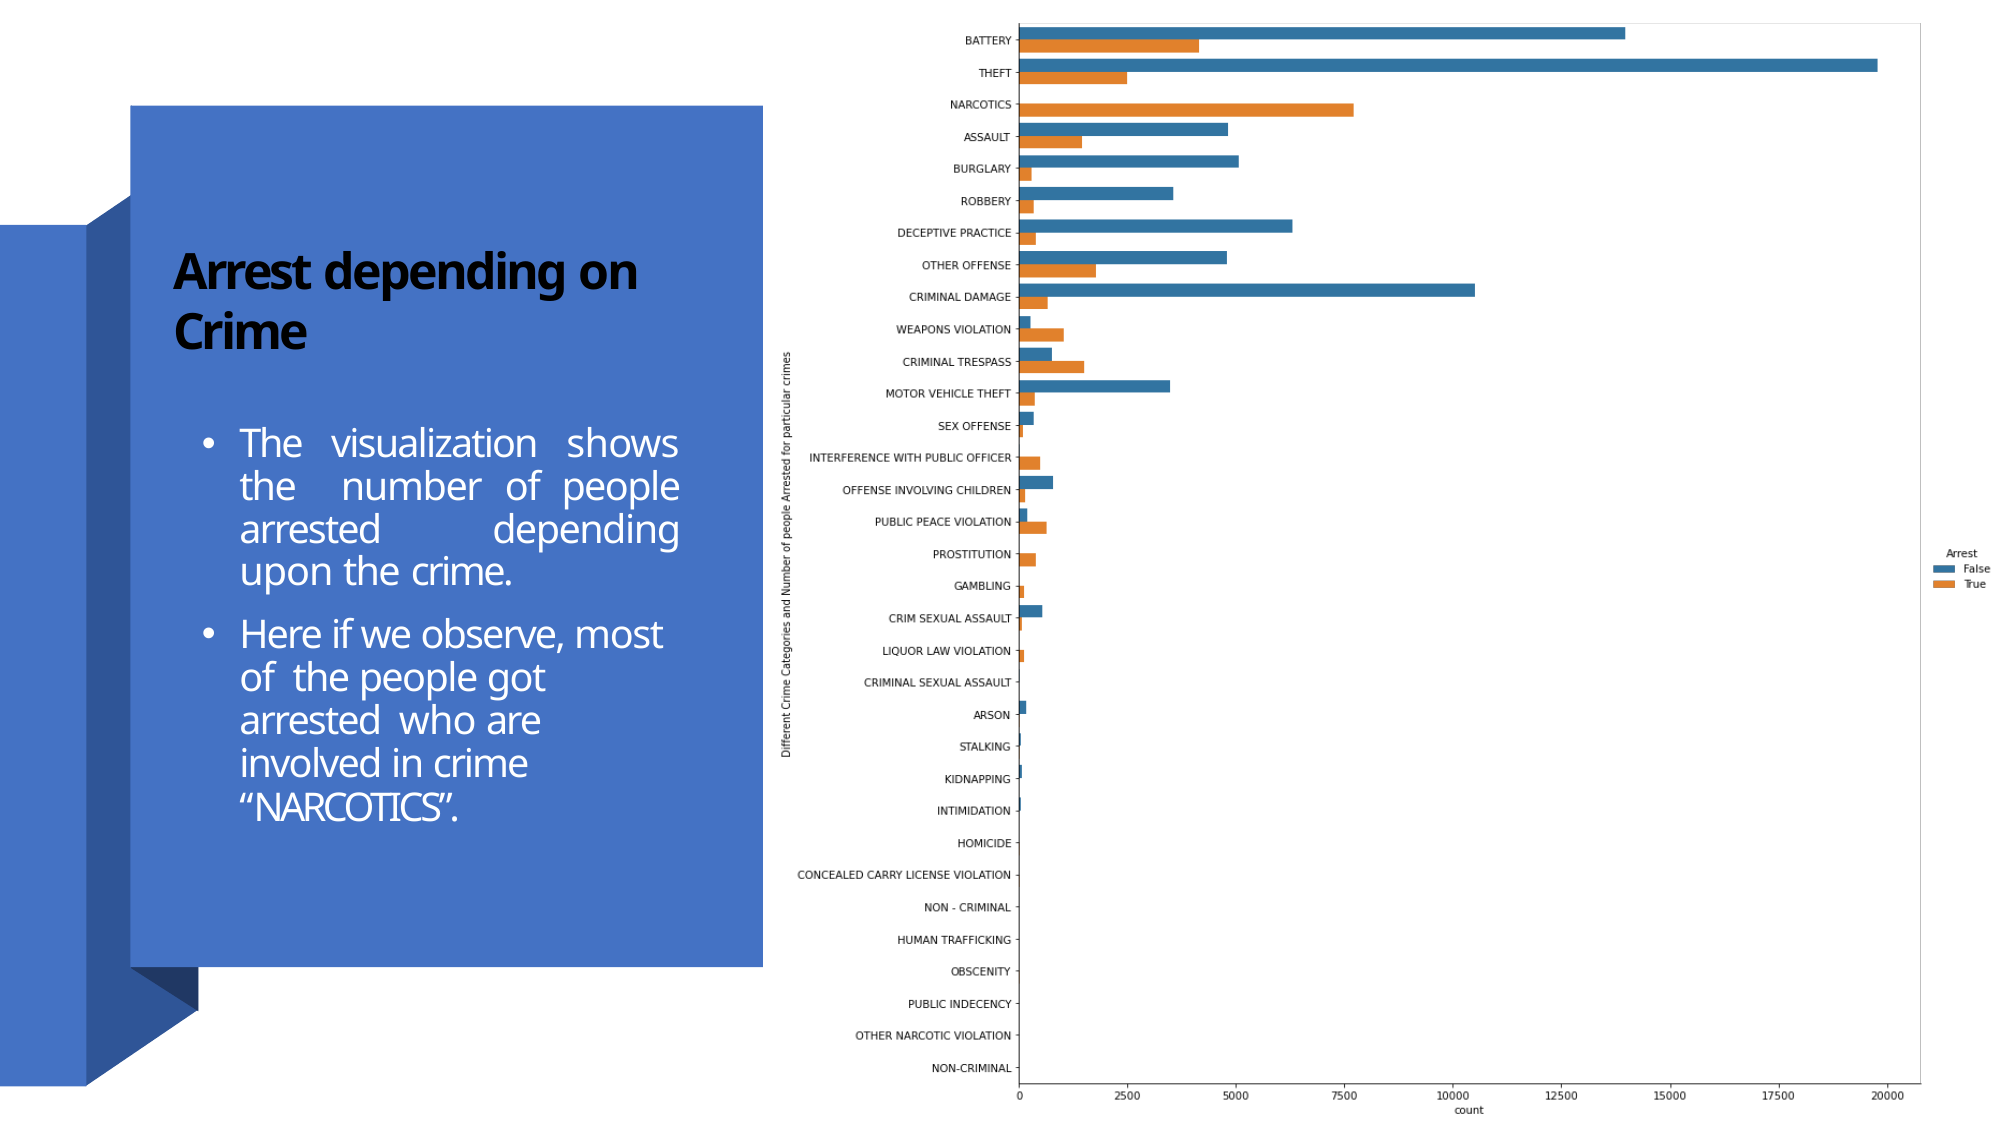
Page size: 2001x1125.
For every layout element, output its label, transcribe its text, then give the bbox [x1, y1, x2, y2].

text_box [775, 17, 2000, 1122]
title Arrest depending on Crime [171, 237, 734, 428]
text_box The visualization shows the number of people arrested depending upon the crime. Here if we observe, most of the people got arrested who are involved in crime “NARCOTICS”. [199, 428, 693, 830]
